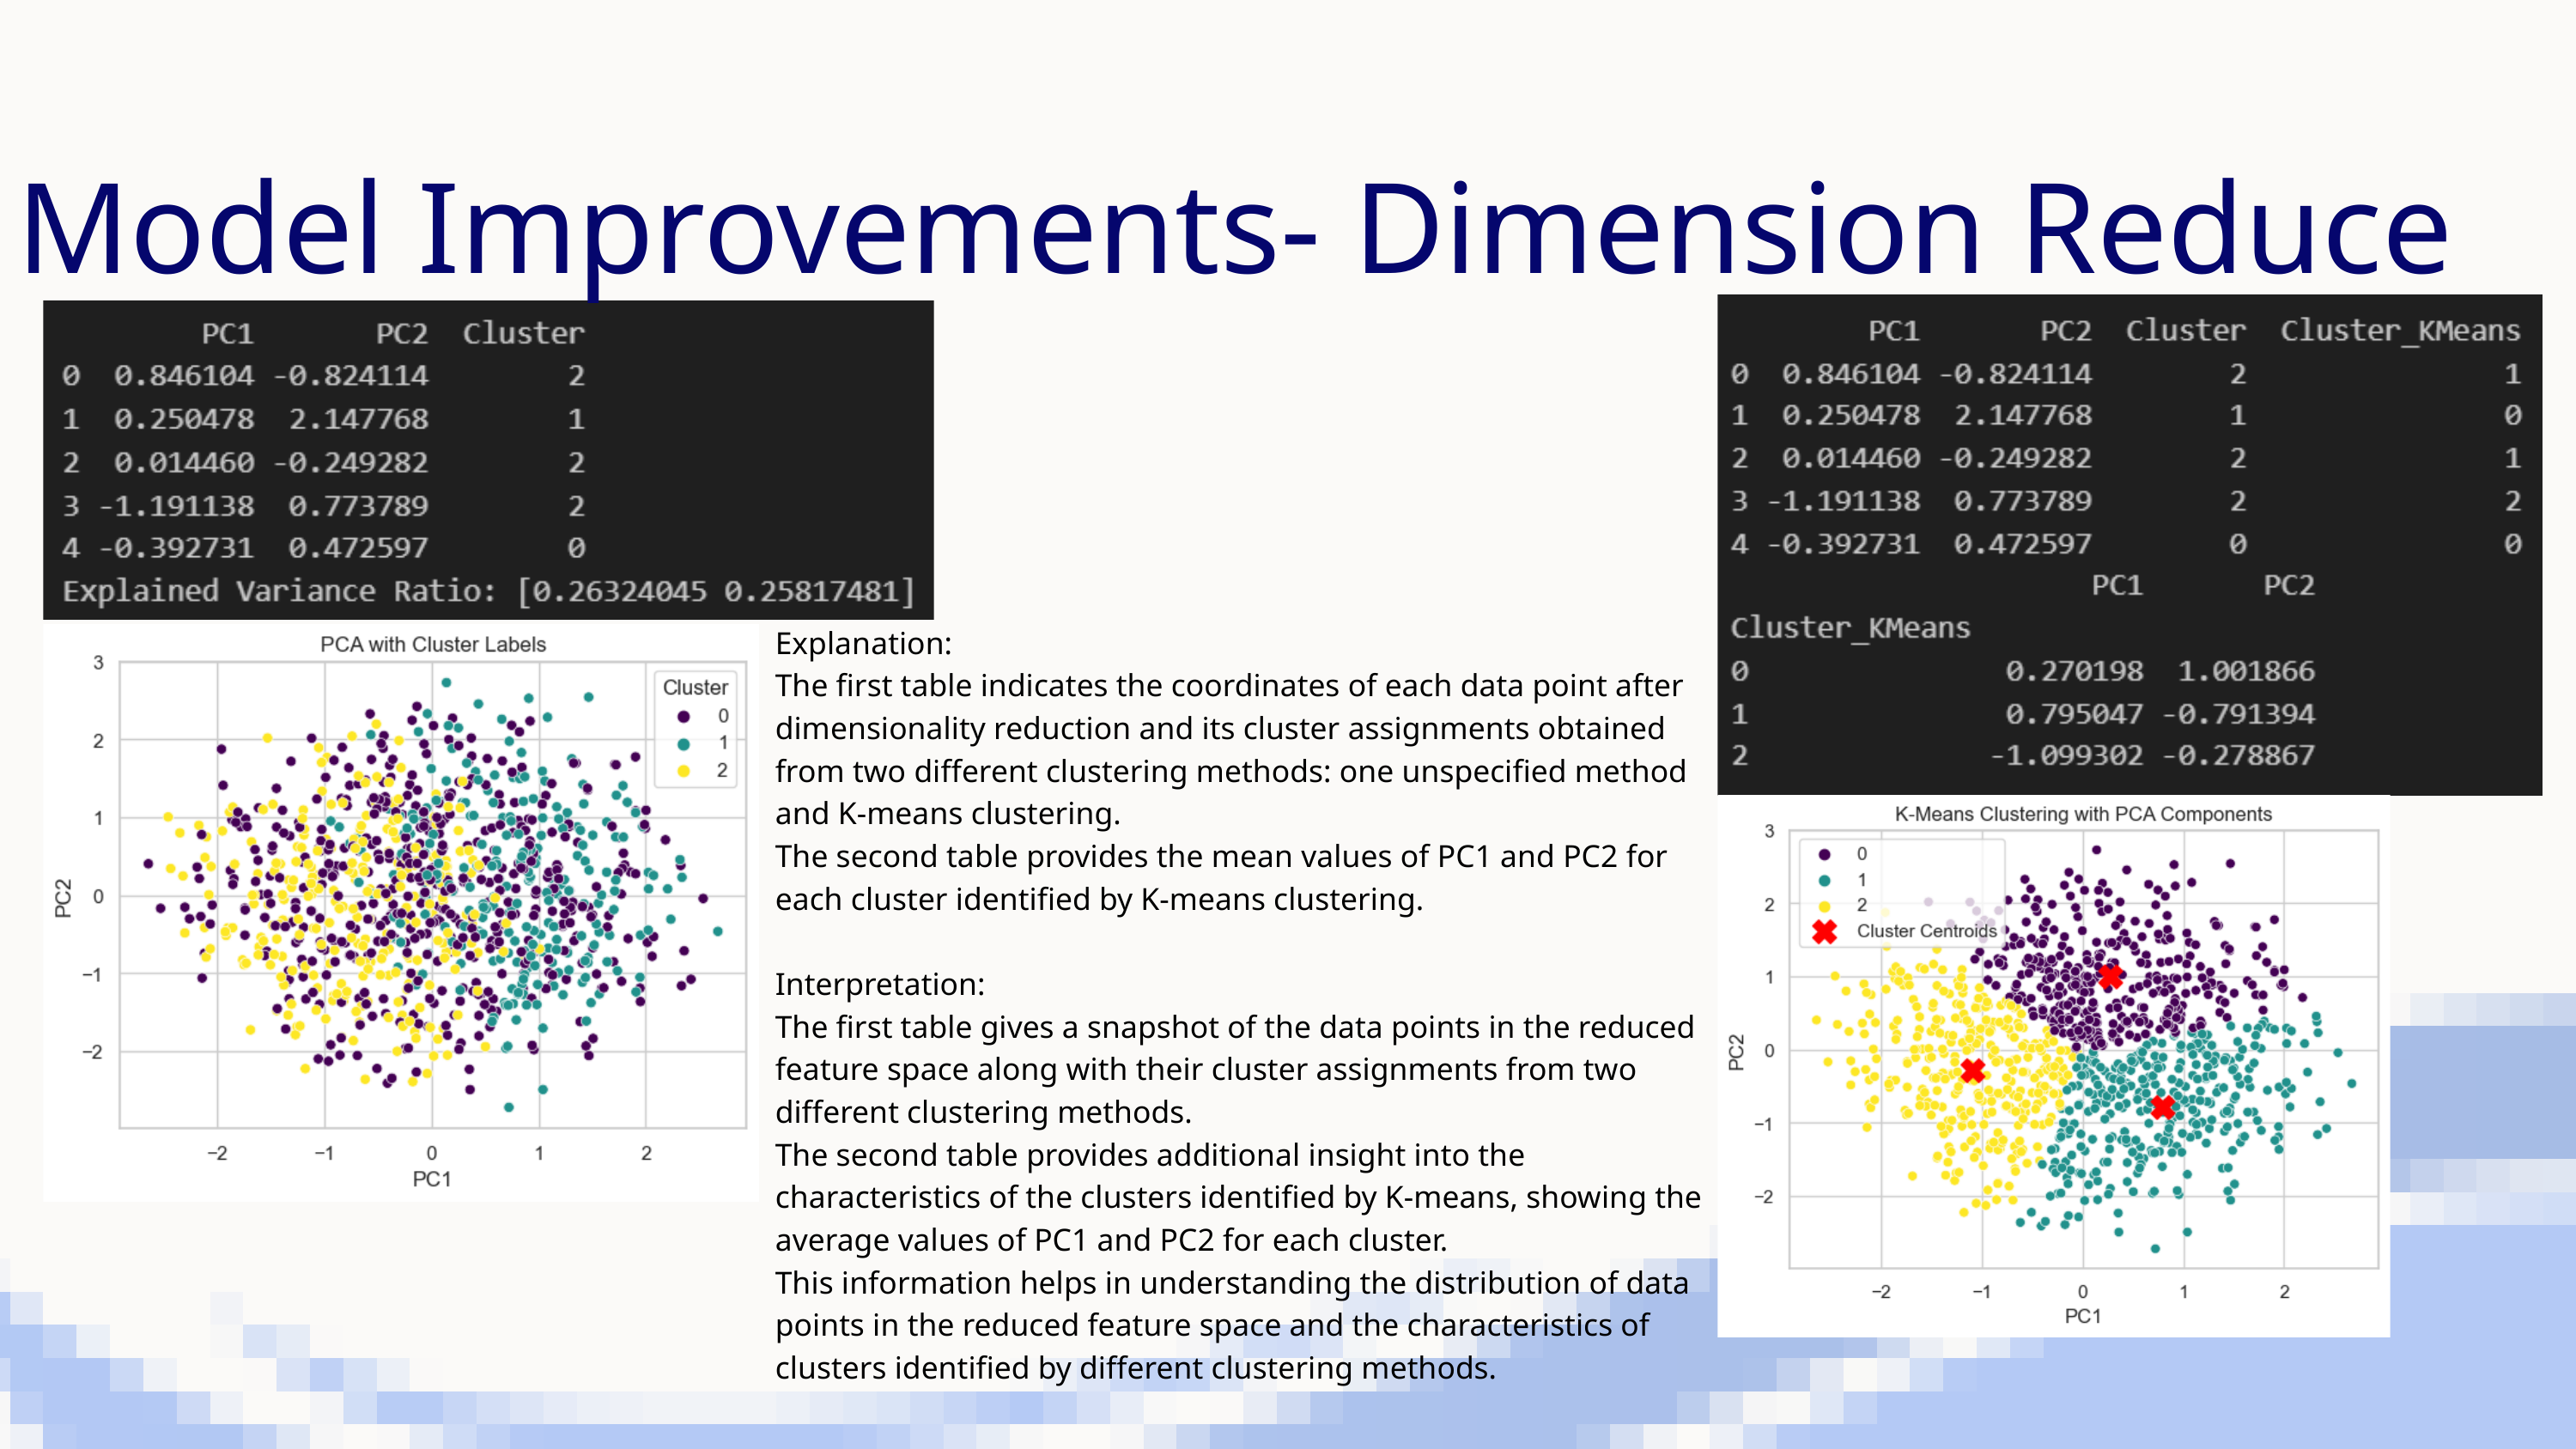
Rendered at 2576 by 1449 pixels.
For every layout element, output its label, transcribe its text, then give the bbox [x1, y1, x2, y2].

text_box [43, 300, 934, 620]
text_box [0, 993, 2576, 1449]
text_box [1718, 795, 2391, 1337]
text_box Model Improvements- Dimension Reduce [16, 123, 2576, 299]
text_box Explanation: The first table indicates the coordinates of each data point after dimensionality reduction and its cluster assignments obtained from two different clustering methods: one unspecified method and K-means clustering. The second table provides the mean values of PC1 and PC2 for each cluster identified by K-means clustering. Interpretation: The first table gives a snapshot of the data points in the reduced feature space along with their cluster assignments from two different clustering methods. The second table provides additional insight into the characteristics of the clusters identified by K-means, showing the average values of PC1 and PC2 for each cluster. This information helps in understanding the distribution of data points in the reduced feature space and the characteristics of clusters identified by different clustering methods. [775, 617, 1718, 1428]
text_box [43, 624, 759, 1202]
text_box [1717, 299, 2543, 796]
